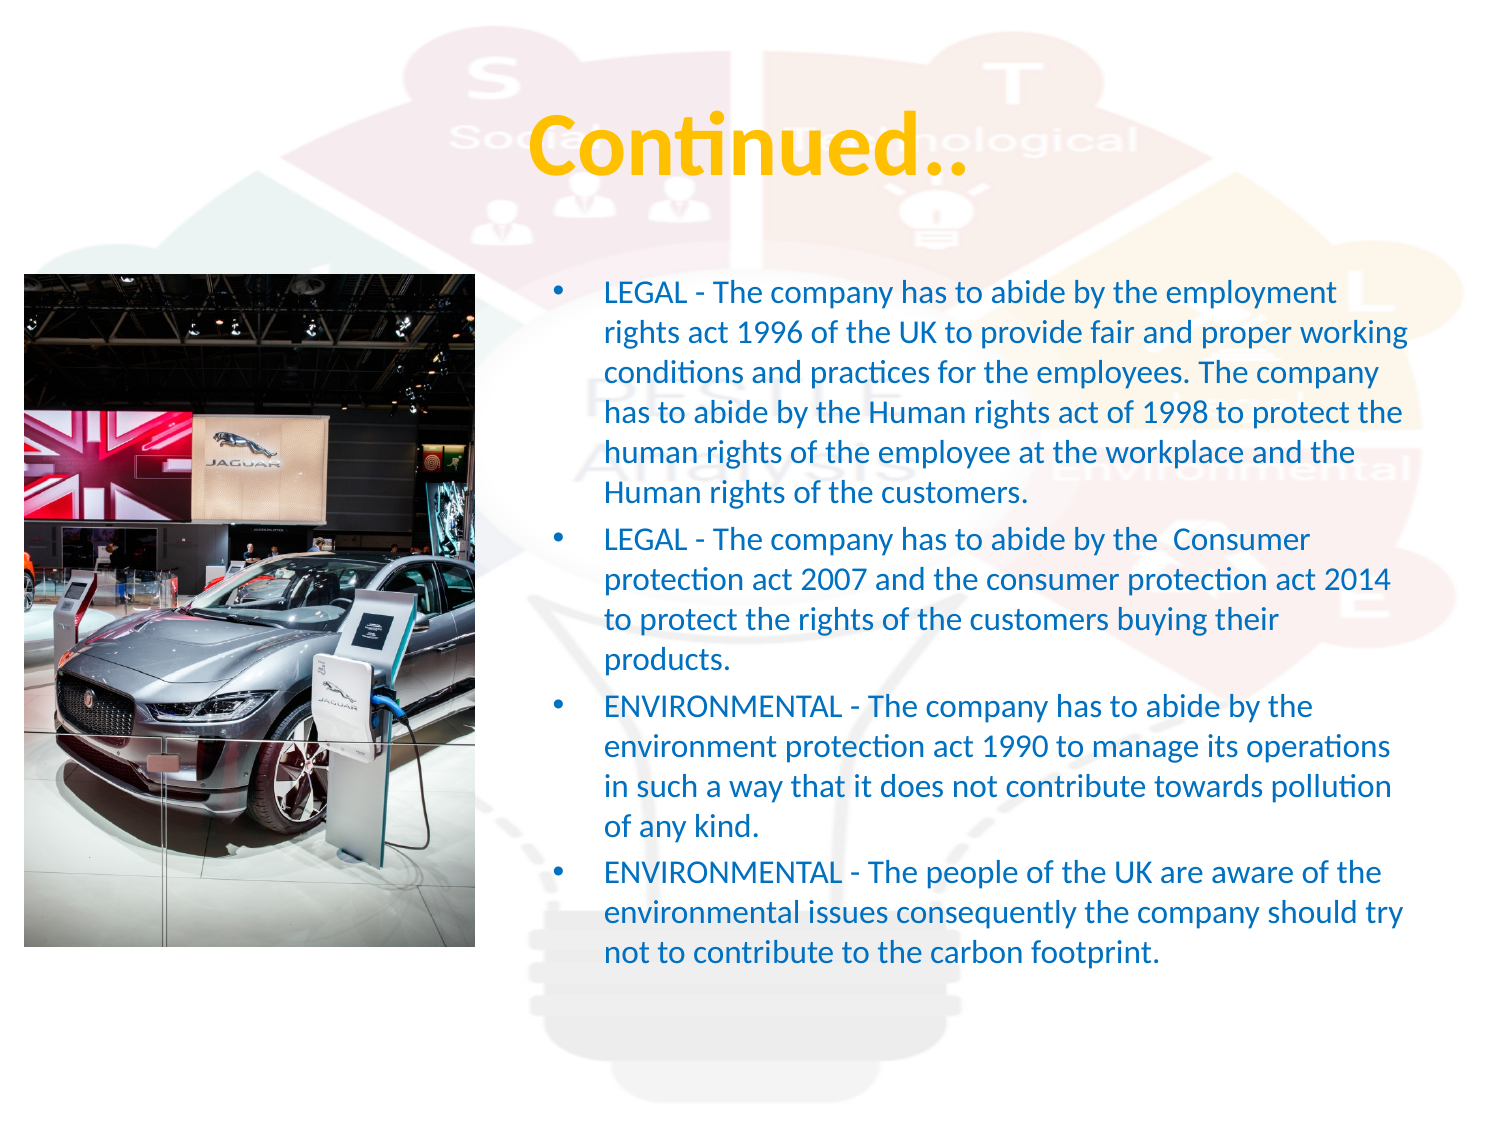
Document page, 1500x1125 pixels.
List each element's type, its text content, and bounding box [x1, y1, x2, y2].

picture [24, 274, 476, 947]
list LEGAL - The company has to abide by the employment rights act 1996 of the UK to provide fair and proper working conditions and practices for the employees. The company has to abide by the Human rights act of 1998 to protect the human rights of the employee at the workplace and the Human rights of the customers. LEGAL - The company has to abide by the Consumer protection act 2007 and the consumer protection act 2014 to protect the rights of the customers buying their products. ENVIRONMENTAL - The company has to abide by the environment protection act 1990 to manage its operations in such a way that it does not contribute towards pollution of any kind. ENVIRONMENTAL - The people of the UK are aware of the environmental issues consequently the company should try not to contribute to the carbon footprint. [537, 262, 1425, 1005]
title Continued.. [75, 45, 1425, 233]
